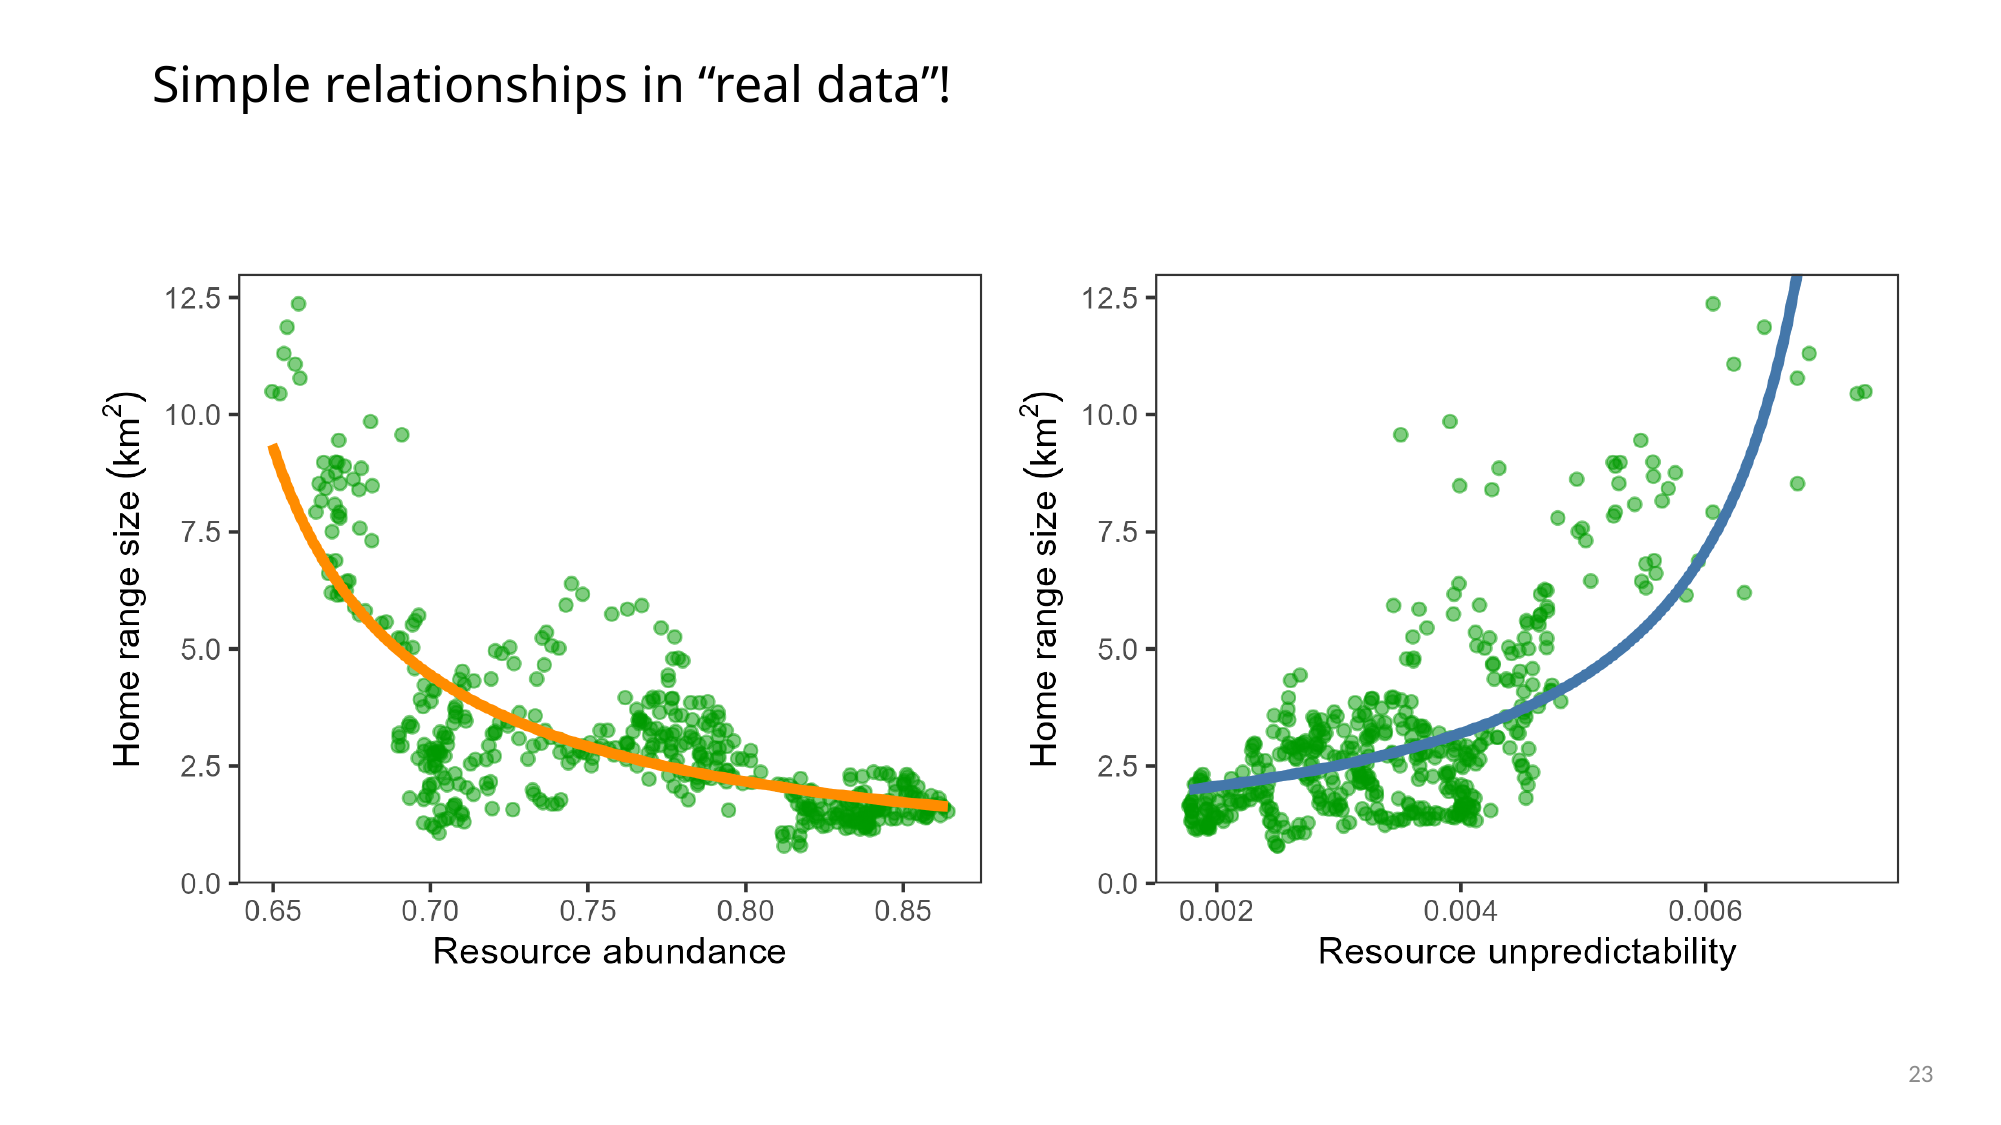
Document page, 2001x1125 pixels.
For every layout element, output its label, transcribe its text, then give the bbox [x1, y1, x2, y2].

picture [83, 255, 1917, 990]
slide_number 23 [1830, 1042, 1949, 1103]
title Simple relationships in “real data”! [137, 59, 1863, 112]
